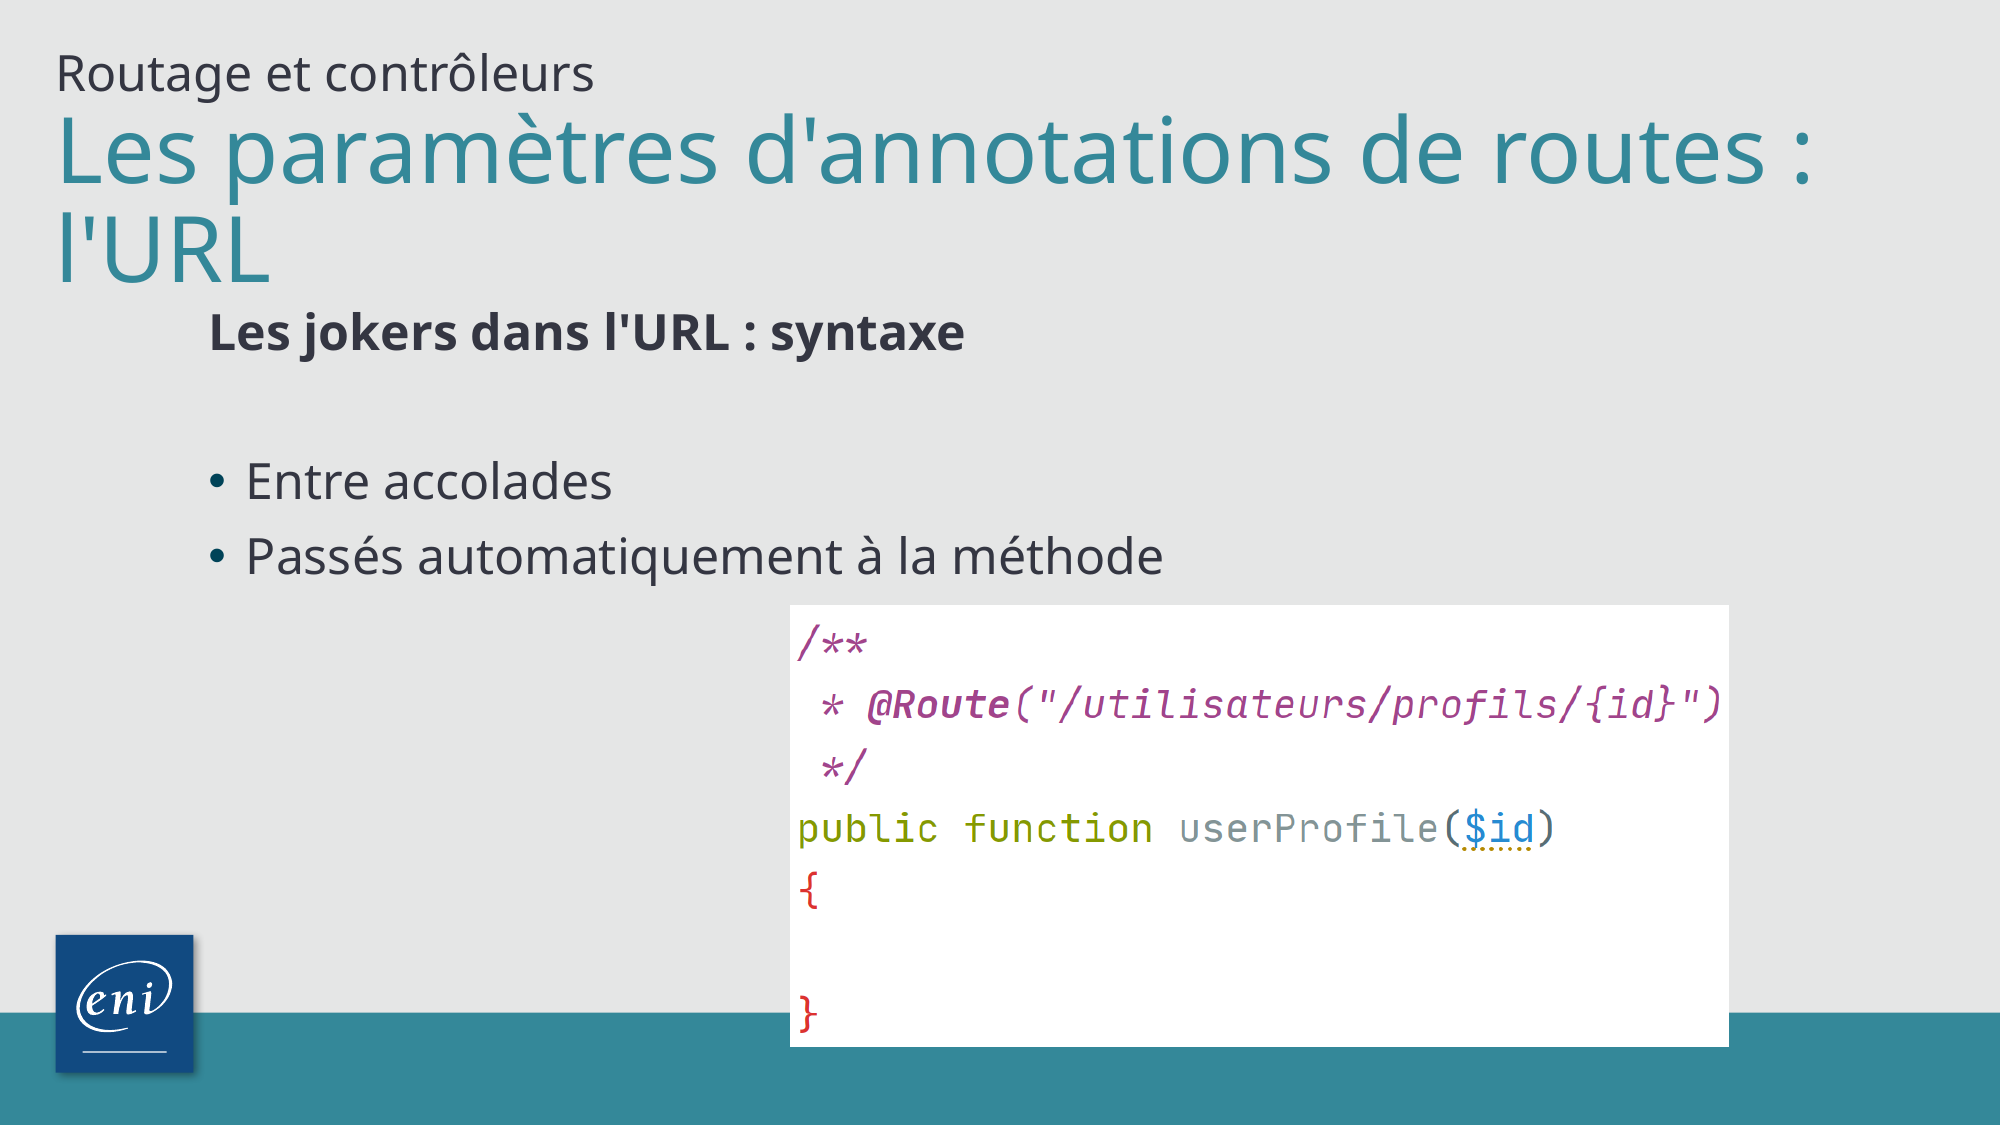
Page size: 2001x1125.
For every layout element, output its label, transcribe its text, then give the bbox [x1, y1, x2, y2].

list Les jokers dans l'URL : syntaxe Entre accolades Passés automatiquement à la méthode [193, 299, 1952, 571]
picture [790, 605, 1729, 1047]
title Les paramètres d'annotations de routes : l'URL [55, 104, 1952, 205]
list Routage et contrôleurs [55, 31, 1952, 103]
